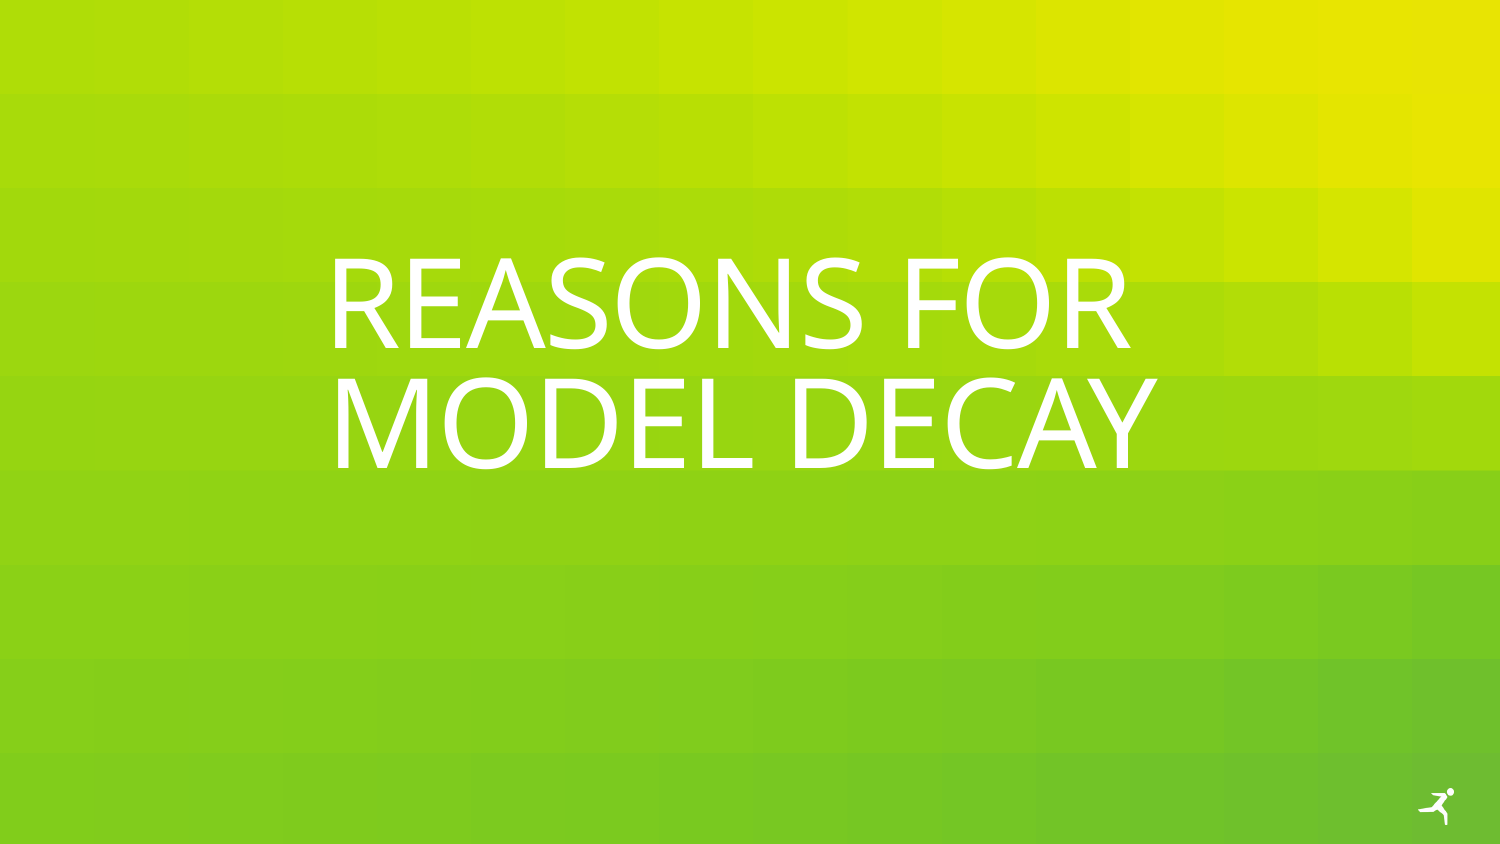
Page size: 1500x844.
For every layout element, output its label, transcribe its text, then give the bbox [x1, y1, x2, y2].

picture [0, 0, 1500, 844]
title Reasons for model decay [128, 225, 1372, 493]
